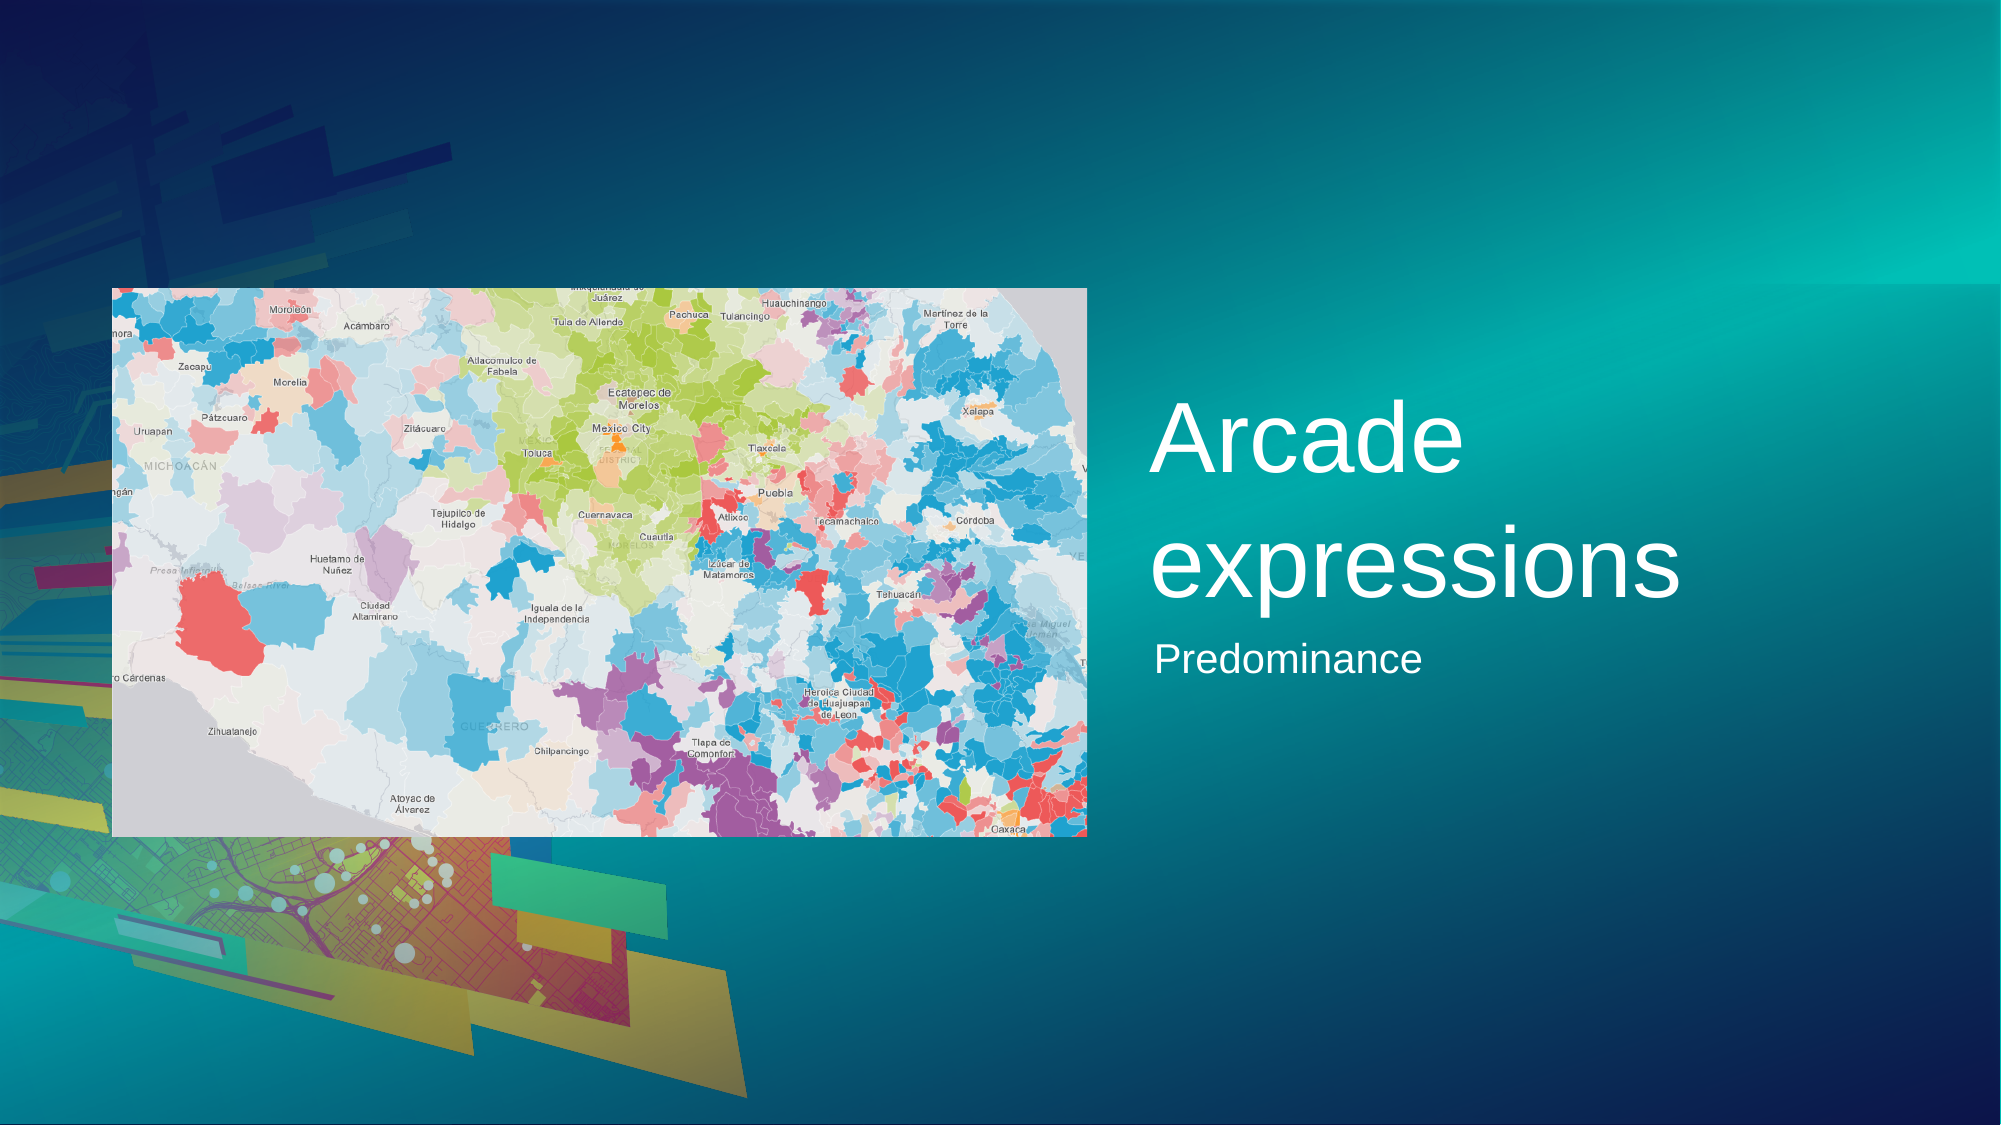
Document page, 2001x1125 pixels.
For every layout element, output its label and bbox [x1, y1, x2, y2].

picture [111, 288, 1088, 837]
text_box [0, 0, 2000, 1125]
